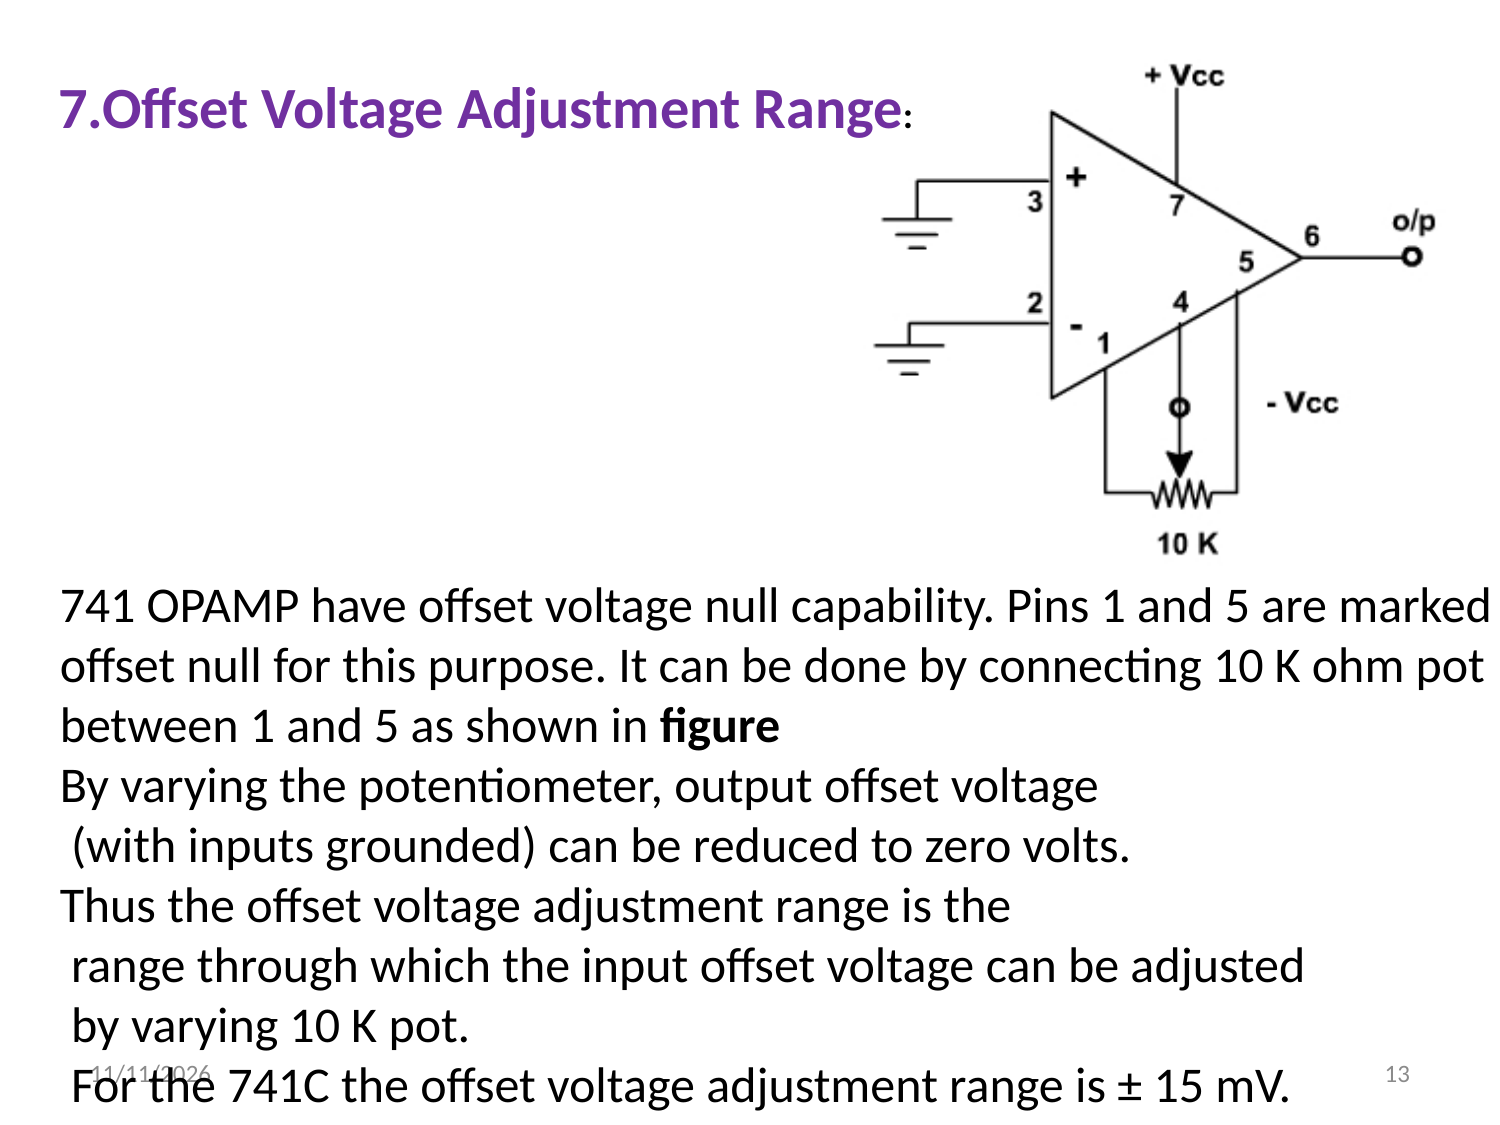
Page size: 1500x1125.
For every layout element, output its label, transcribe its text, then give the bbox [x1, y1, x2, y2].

text_box 7.Offset Voltage Adjustment Range: [43, 62, 857, 148]
slide_number 13 [1074, 1042, 1425, 1103]
picture [862, 45, 1457, 571]
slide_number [75, 1042, 425, 1103]
text_box 741 OPAMP have offset voltage null capability. Pins 1 and 5 are marked offset null for this purpose. It can be done by connecting 10 K ohm pot between 1 and 5 as shown in figure By varying the potentiometer, output offset voltage (with inputs grounded) can be reduced to zero volts. Thus the offset voltage adjustment range is the range through which the input offset voltage can be adjusted by varying 10 K pot. For the 741C the offset voltage adjustment range is ± 15 mV. [44, 564, 1500, 1120]
